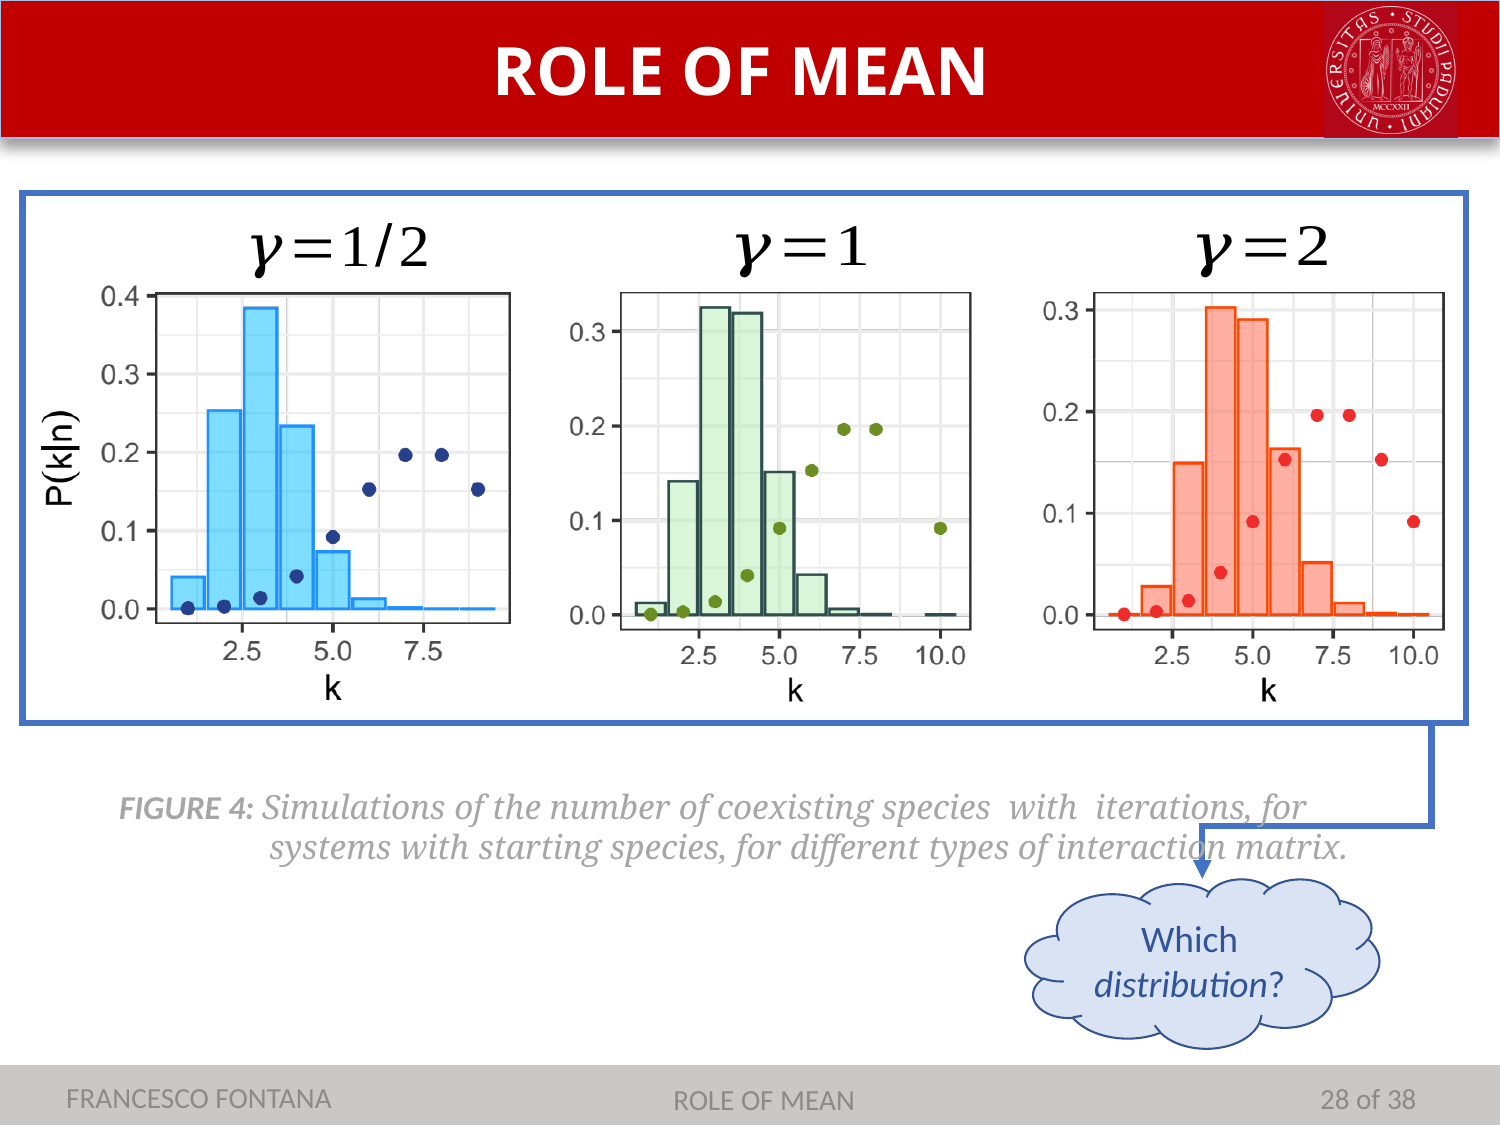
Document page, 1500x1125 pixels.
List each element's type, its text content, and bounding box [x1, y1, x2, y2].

slide_number 28 of 38 [1286, 1068, 1432, 1125]
picture [22, 218, 1458, 724]
text_box Which distribution? [1023, 878, 1381, 1050]
footer Francesco Fontana [0, 1067, 399, 1125]
text_box [22, 192, 1467, 724]
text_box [1285, 816, 1500, 870]
text_box [0, 1064, 1500, 1125]
picture [1324, 3, 1458, 138]
